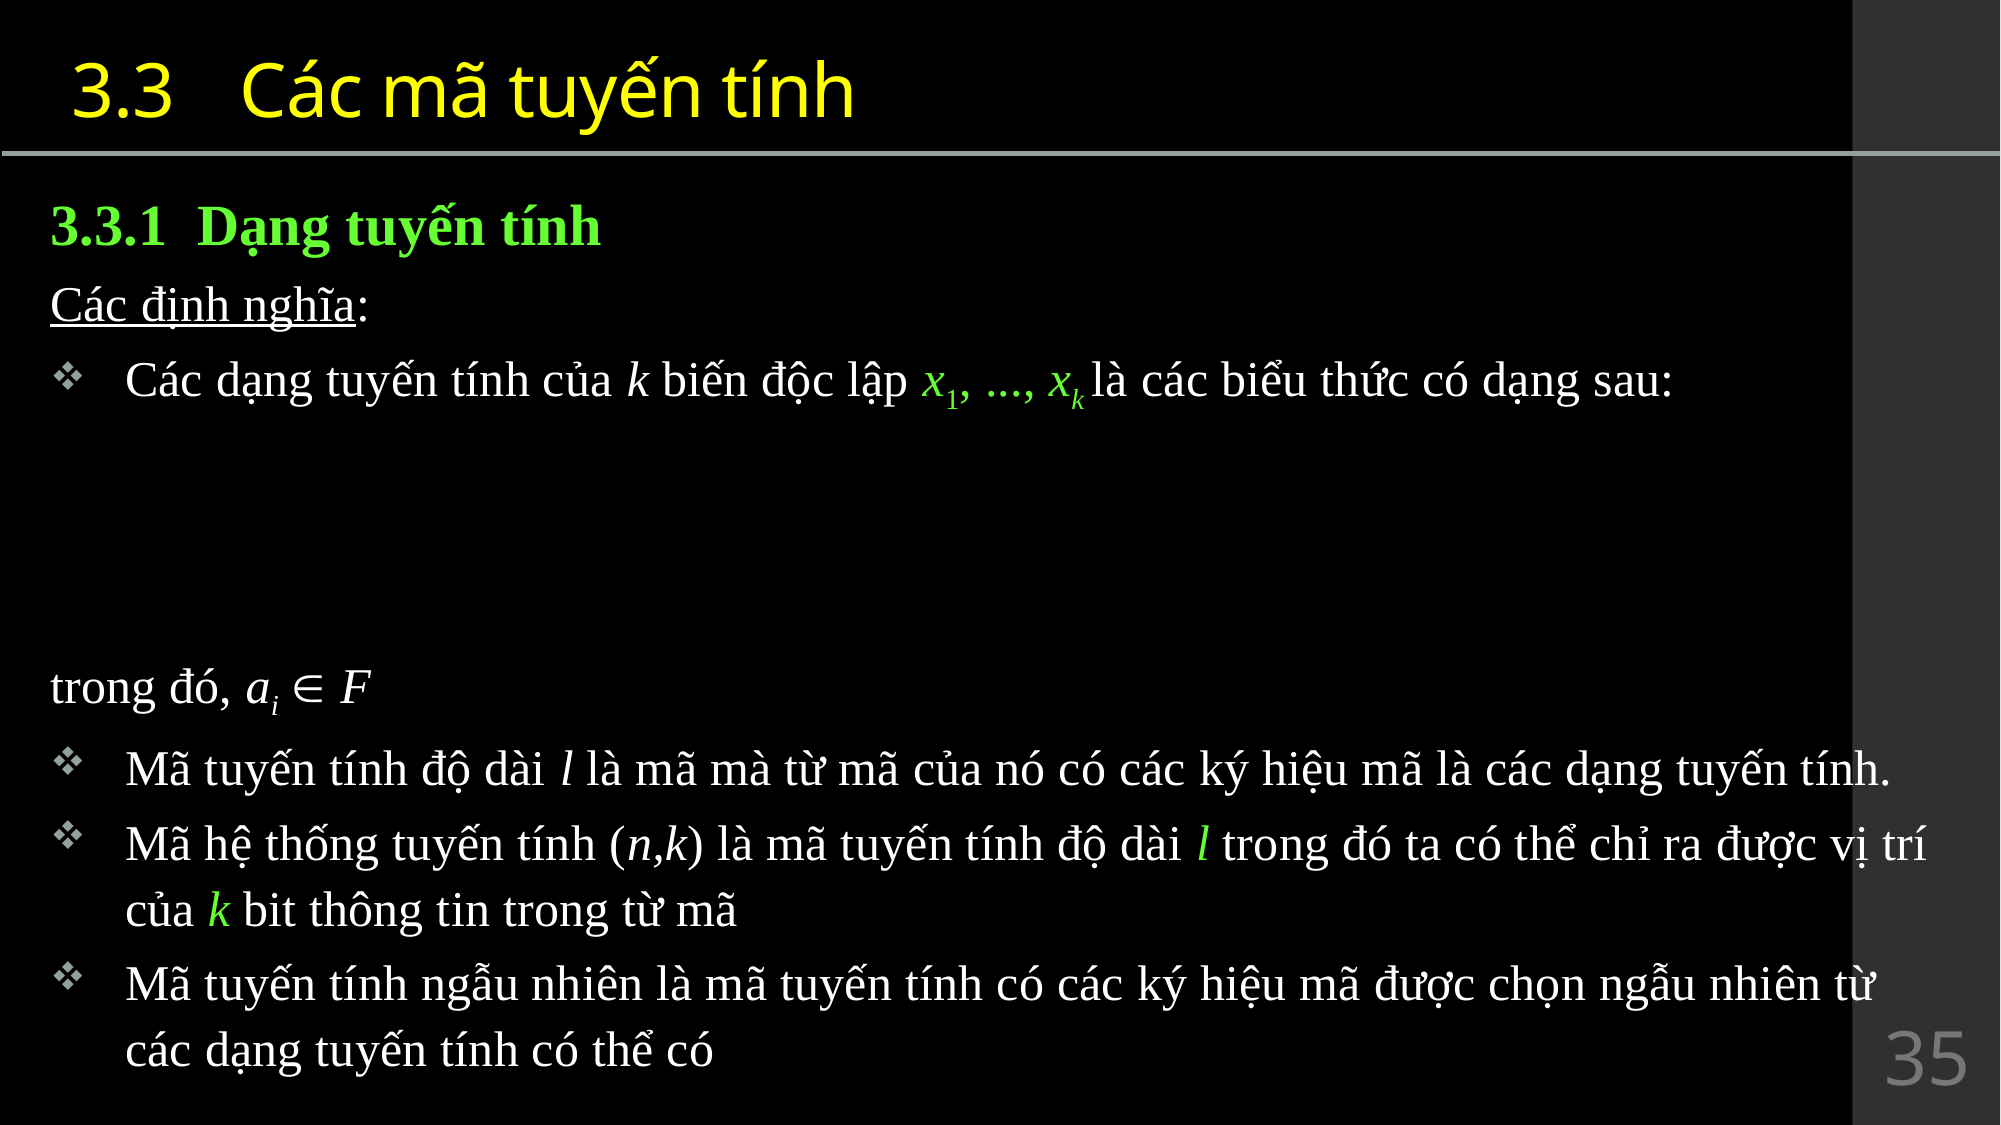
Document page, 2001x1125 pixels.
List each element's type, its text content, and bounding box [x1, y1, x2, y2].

list 3.3.1 Dạng tuyến tính Các định nghĩa: Các dạng tuyến tính của k biến độc lập x1, ..., xk là các biểu thức có dạng sau: trong đó, ai  F Mã tuyến tính độ dài l là mã mà từ mã của nó có các ký hiệu mã là các dạng tuyến tính. Mã hệ thống tuyến tính (n,k) là mã tuyến tính độ dài l trong đó ta có thể chỉ ra được vị trí của k bit thông tin trong từ mã Mã tuyến tính ngẫu nhiên là mã tuyến tính có các ký hiệu mã được chọn ngẫu nhiên từ các dạng tuyến tính có thể có [35, 172, 1948, 1110]
text_box 3.3 Các mã tuyến tính [56, 0, 1829, 142]
slide_number 35 [1852, 1012, 2000, 1110]
